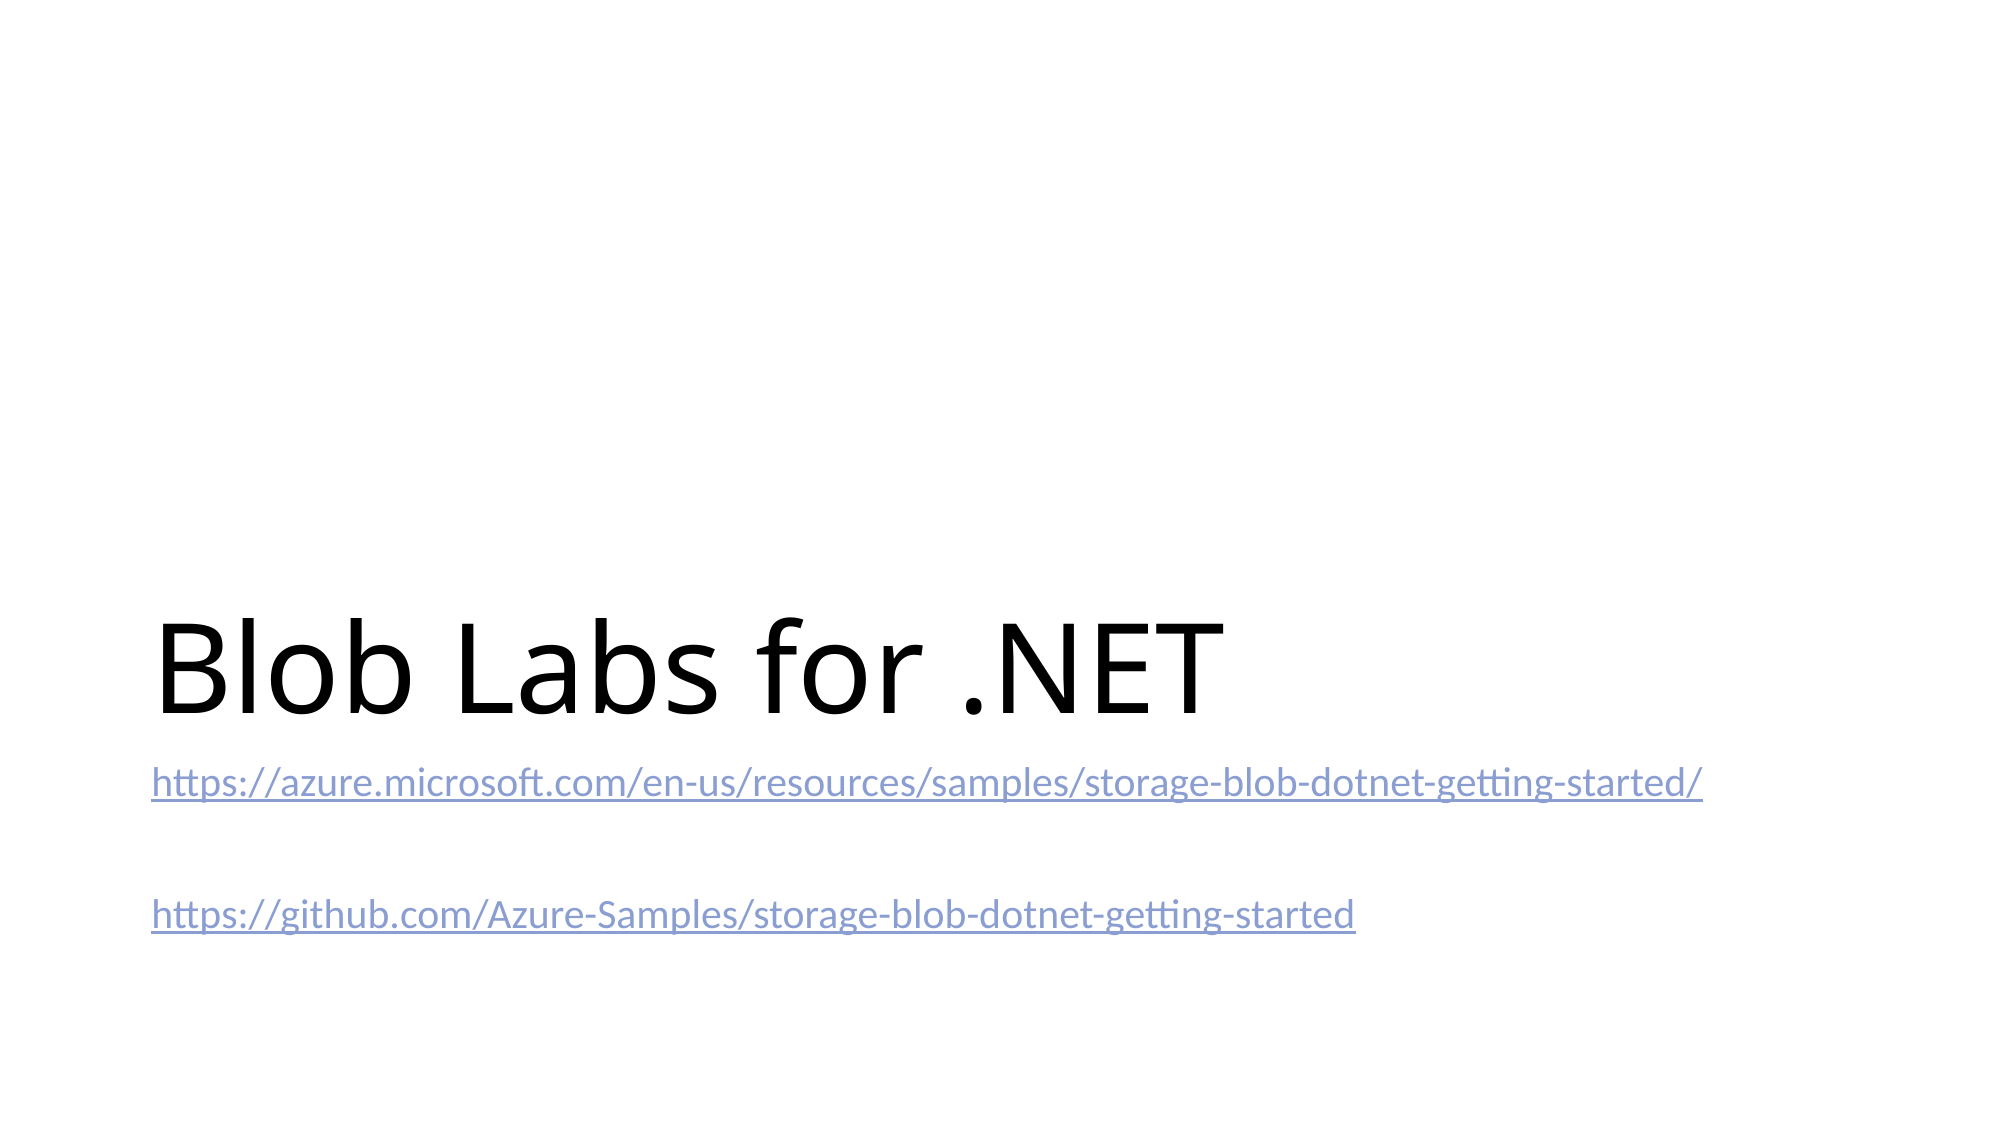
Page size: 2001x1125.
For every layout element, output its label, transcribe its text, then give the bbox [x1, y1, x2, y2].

list https://azure.microsoft.com/en-us/resources/samples/storage-blob-dotnet-getting-started/ https://github.com/Azure-Samples/storage-blob-dotnet-getting-started [136, 752, 1862, 999]
title Blob Labs for .NET [136, 280, 1862, 749]
